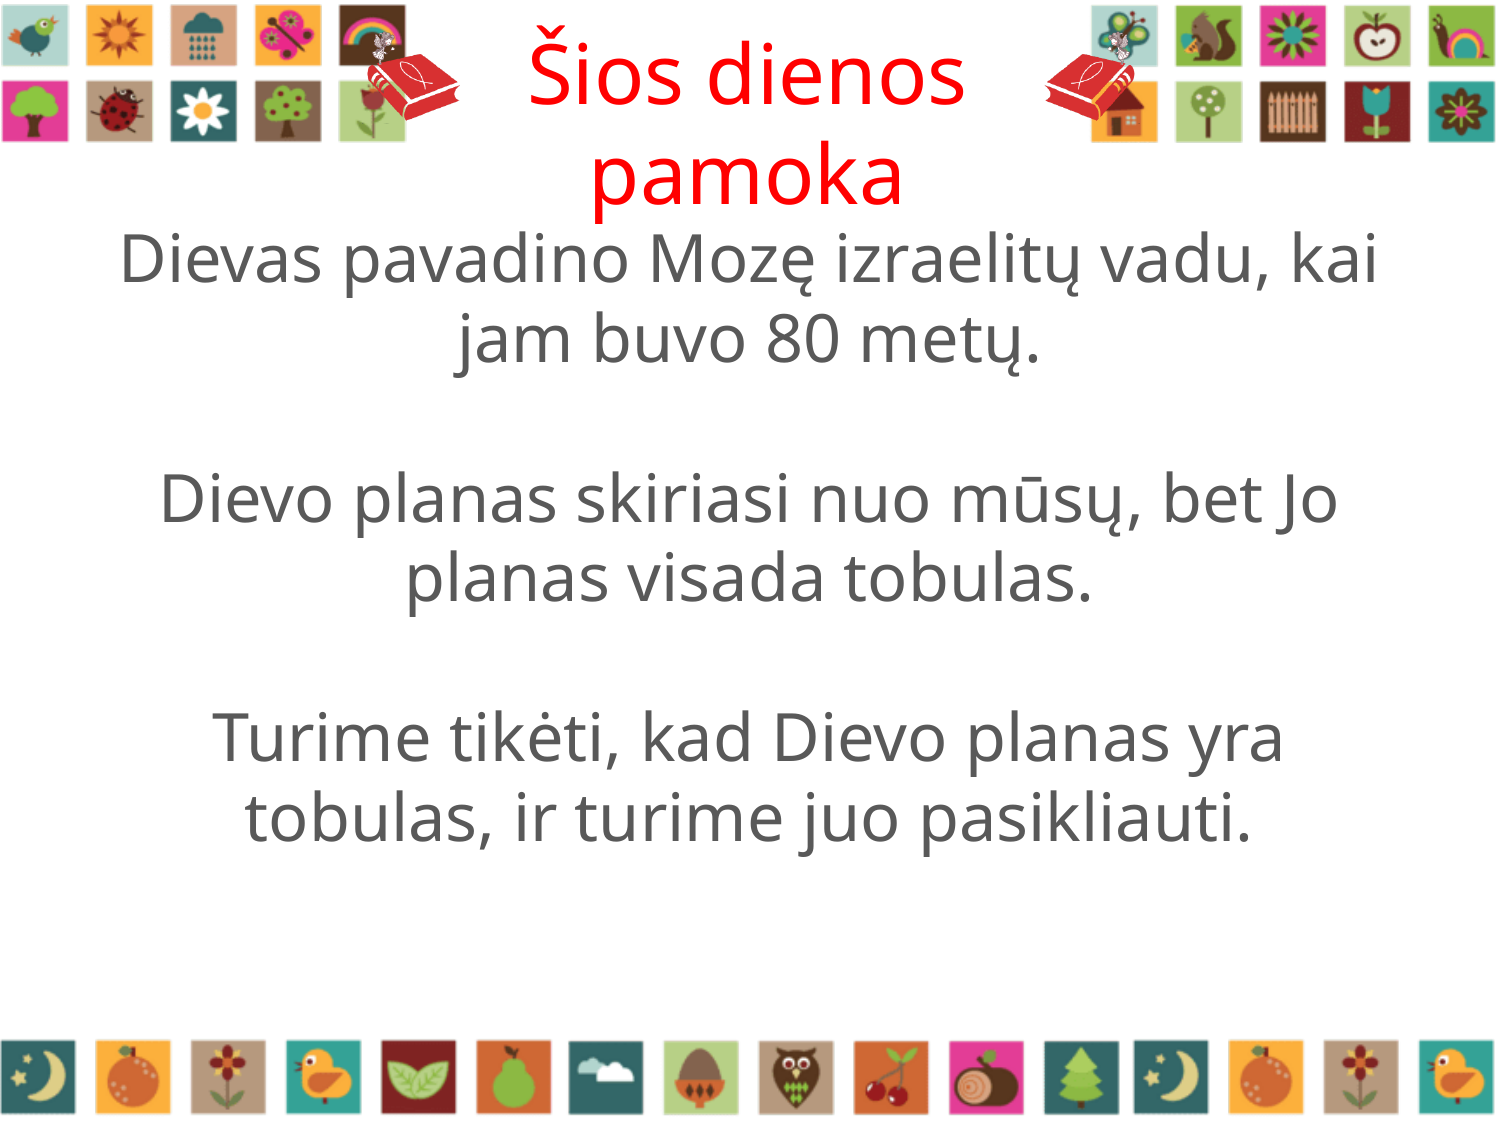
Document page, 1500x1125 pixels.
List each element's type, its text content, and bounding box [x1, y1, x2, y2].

text_box Dievas pavadino Mozę izraelitų vadu, kai jam buvo 80 metų. Dievo planas skiriasi nuo mūsų, bet Jo planas visada tobulas. Turime tikėti, kad Dievo planas yra tobulas, ir turime juo pasikliauti. [76, 208, 1424, 863]
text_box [0, 1028, 1500, 1118]
picture [1013, 3, 1500, 150]
text_box Šios dienos pamoka [414, 13, 1080, 208]
picture [0, 3, 492, 150]
